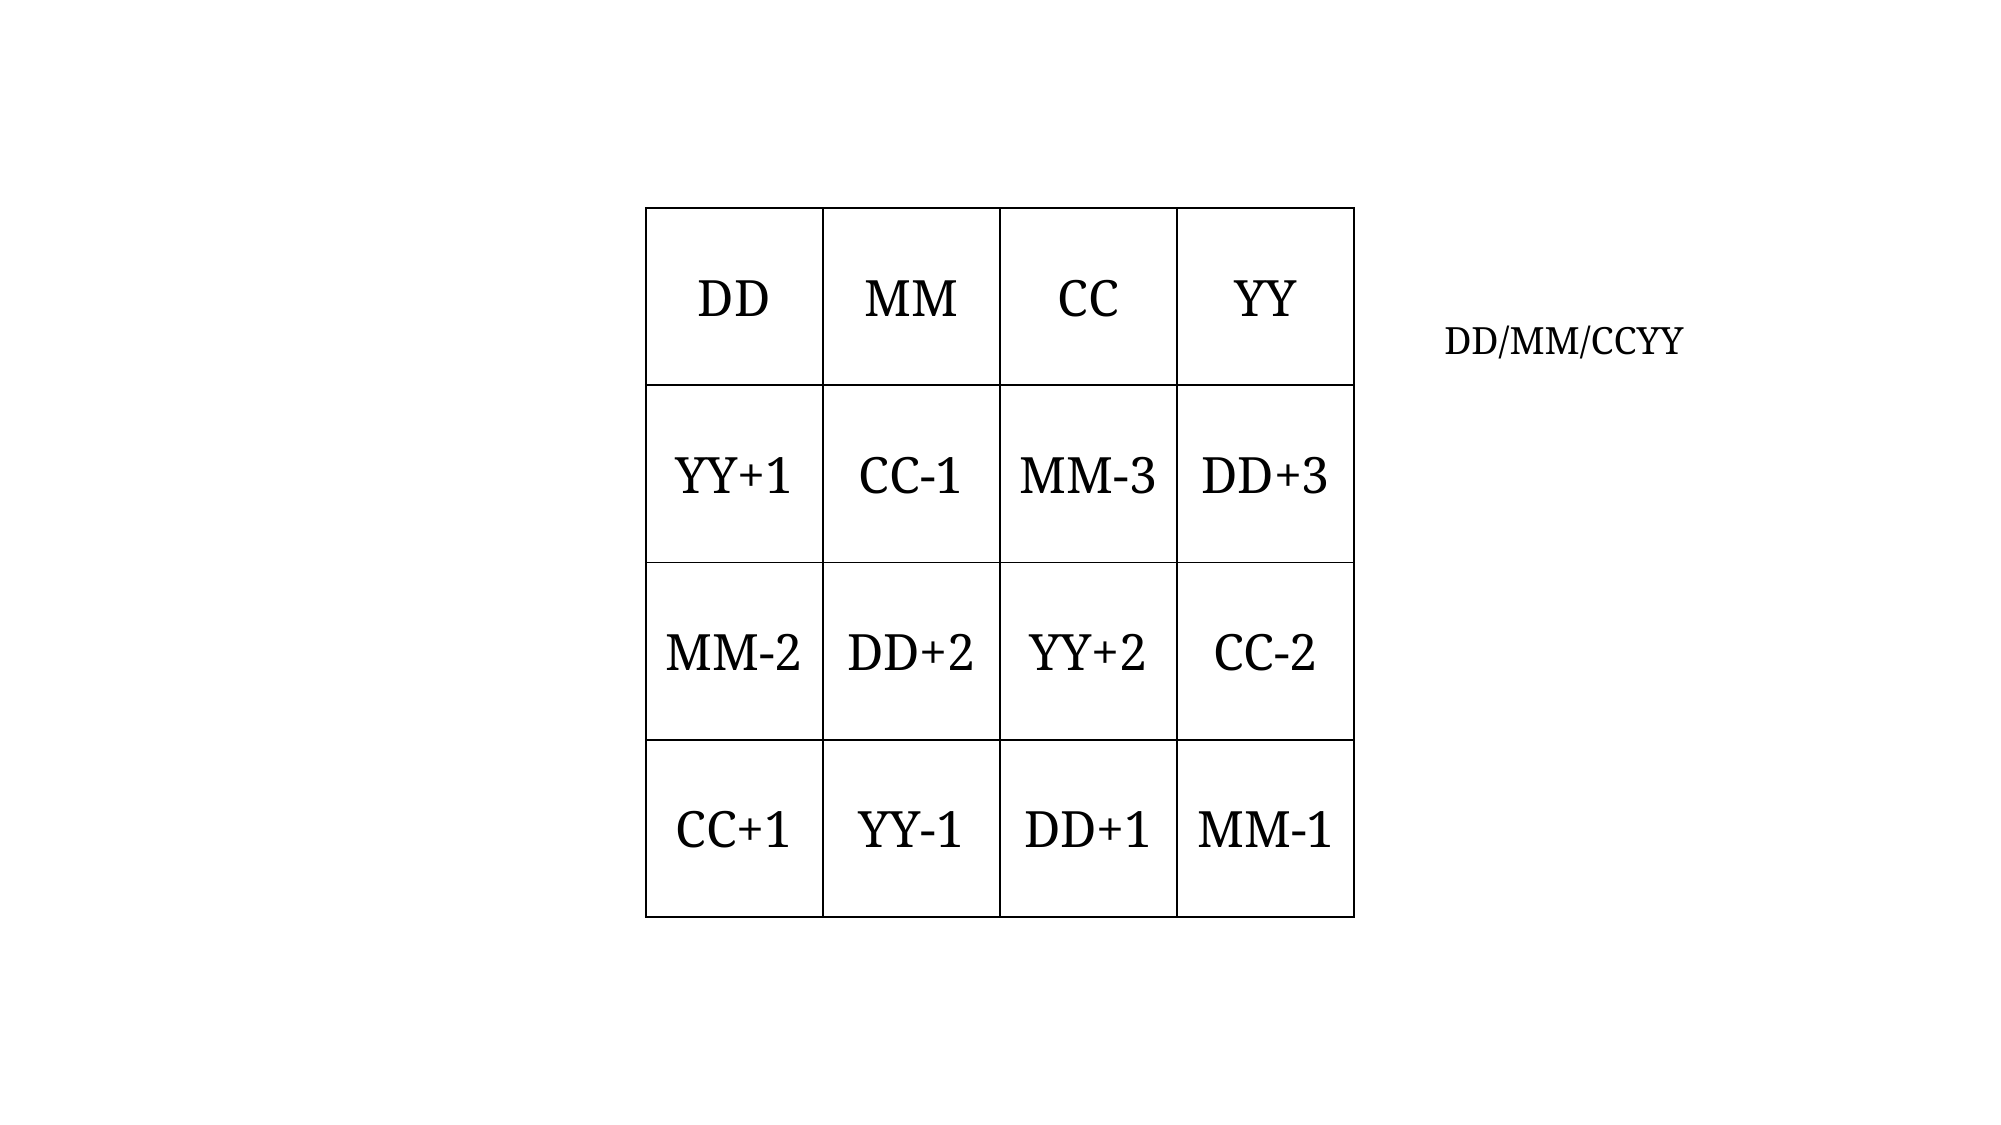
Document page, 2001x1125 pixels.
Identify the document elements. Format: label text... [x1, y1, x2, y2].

table_header MM [824, 209, 999, 384]
table_header CC [1001, 209, 1176, 384]
table_header YY [1178, 209, 1353, 384]
table_cell DD+3 [1178, 386, 1353, 562]
text_box DD/MM/CCYY [1429, 310, 1821, 370]
table_cell CC-2 [1178, 563, 1353, 739]
table_cell MM-2 [647, 563, 822, 739]
table_cell YY+1 [647, 386, 822, 562]
table_cell CC-1 [824, 386, 999, 562]
table_cell DD+1 [1001, 741, 1176, 916]
table_cell YY-1 [824, 741, 999, 916]
table_cell MM-3 [1001, 386, 1176, 562]
table_header DD [647, 209, 822, 384]
table_cell DD+2 [824, 563, 999, 739]
table_cell CC+1 [647, 741, 822, 916]
table_cell YY+2 [1001, 563, 1176, 739]
table_cell MM-1 [1178, 741, 1353, 916]
